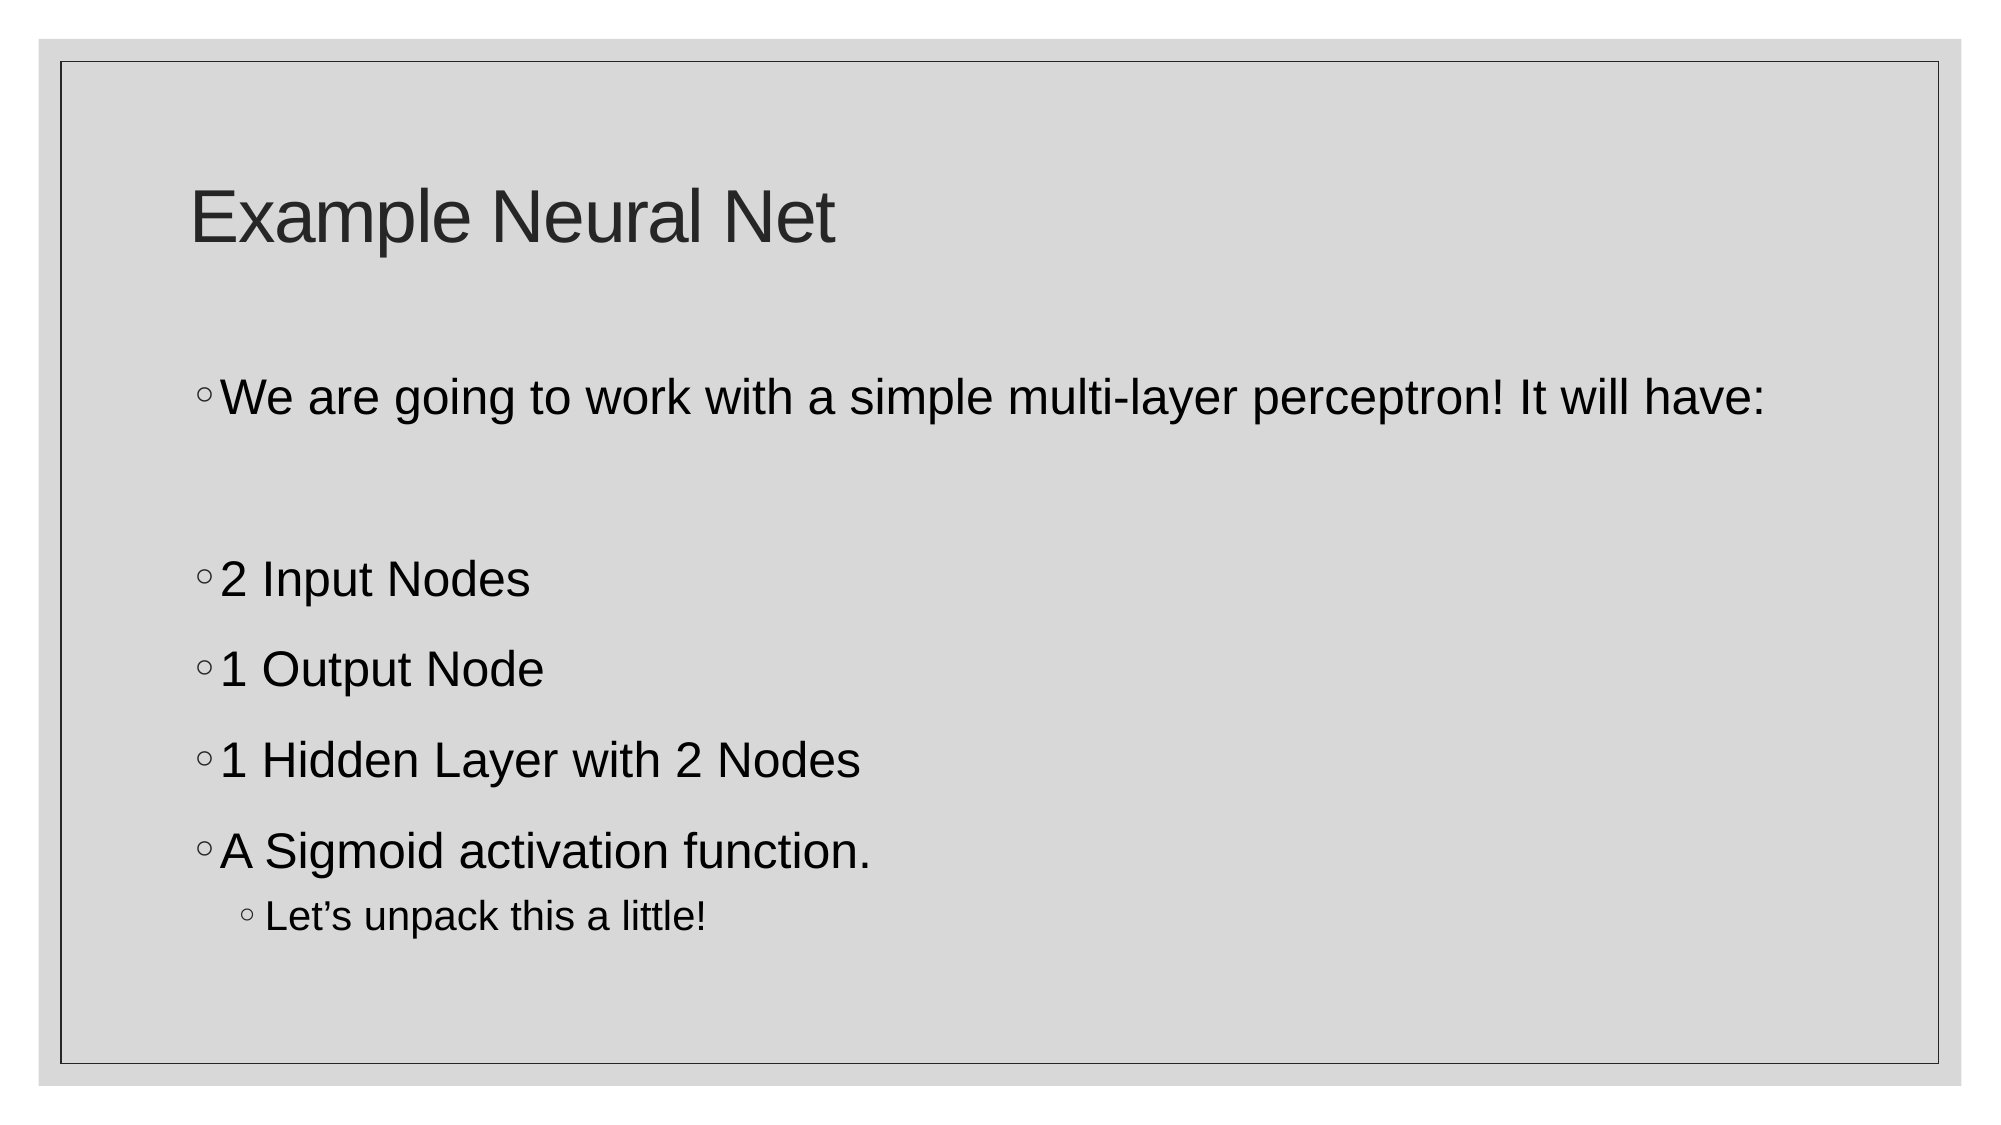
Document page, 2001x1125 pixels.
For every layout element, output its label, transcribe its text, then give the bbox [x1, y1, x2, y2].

list We are going to work with a simple multi-layer perceptron! It will have: 2 Input Nodes 1 Output Node 1 Hidden Layer with 2 Nodes A Sigmoid activation function. Let’s unpack this a little! [174, 345, 1825, 977]
title Example Neural Net [174, 105, 1825, 331]
